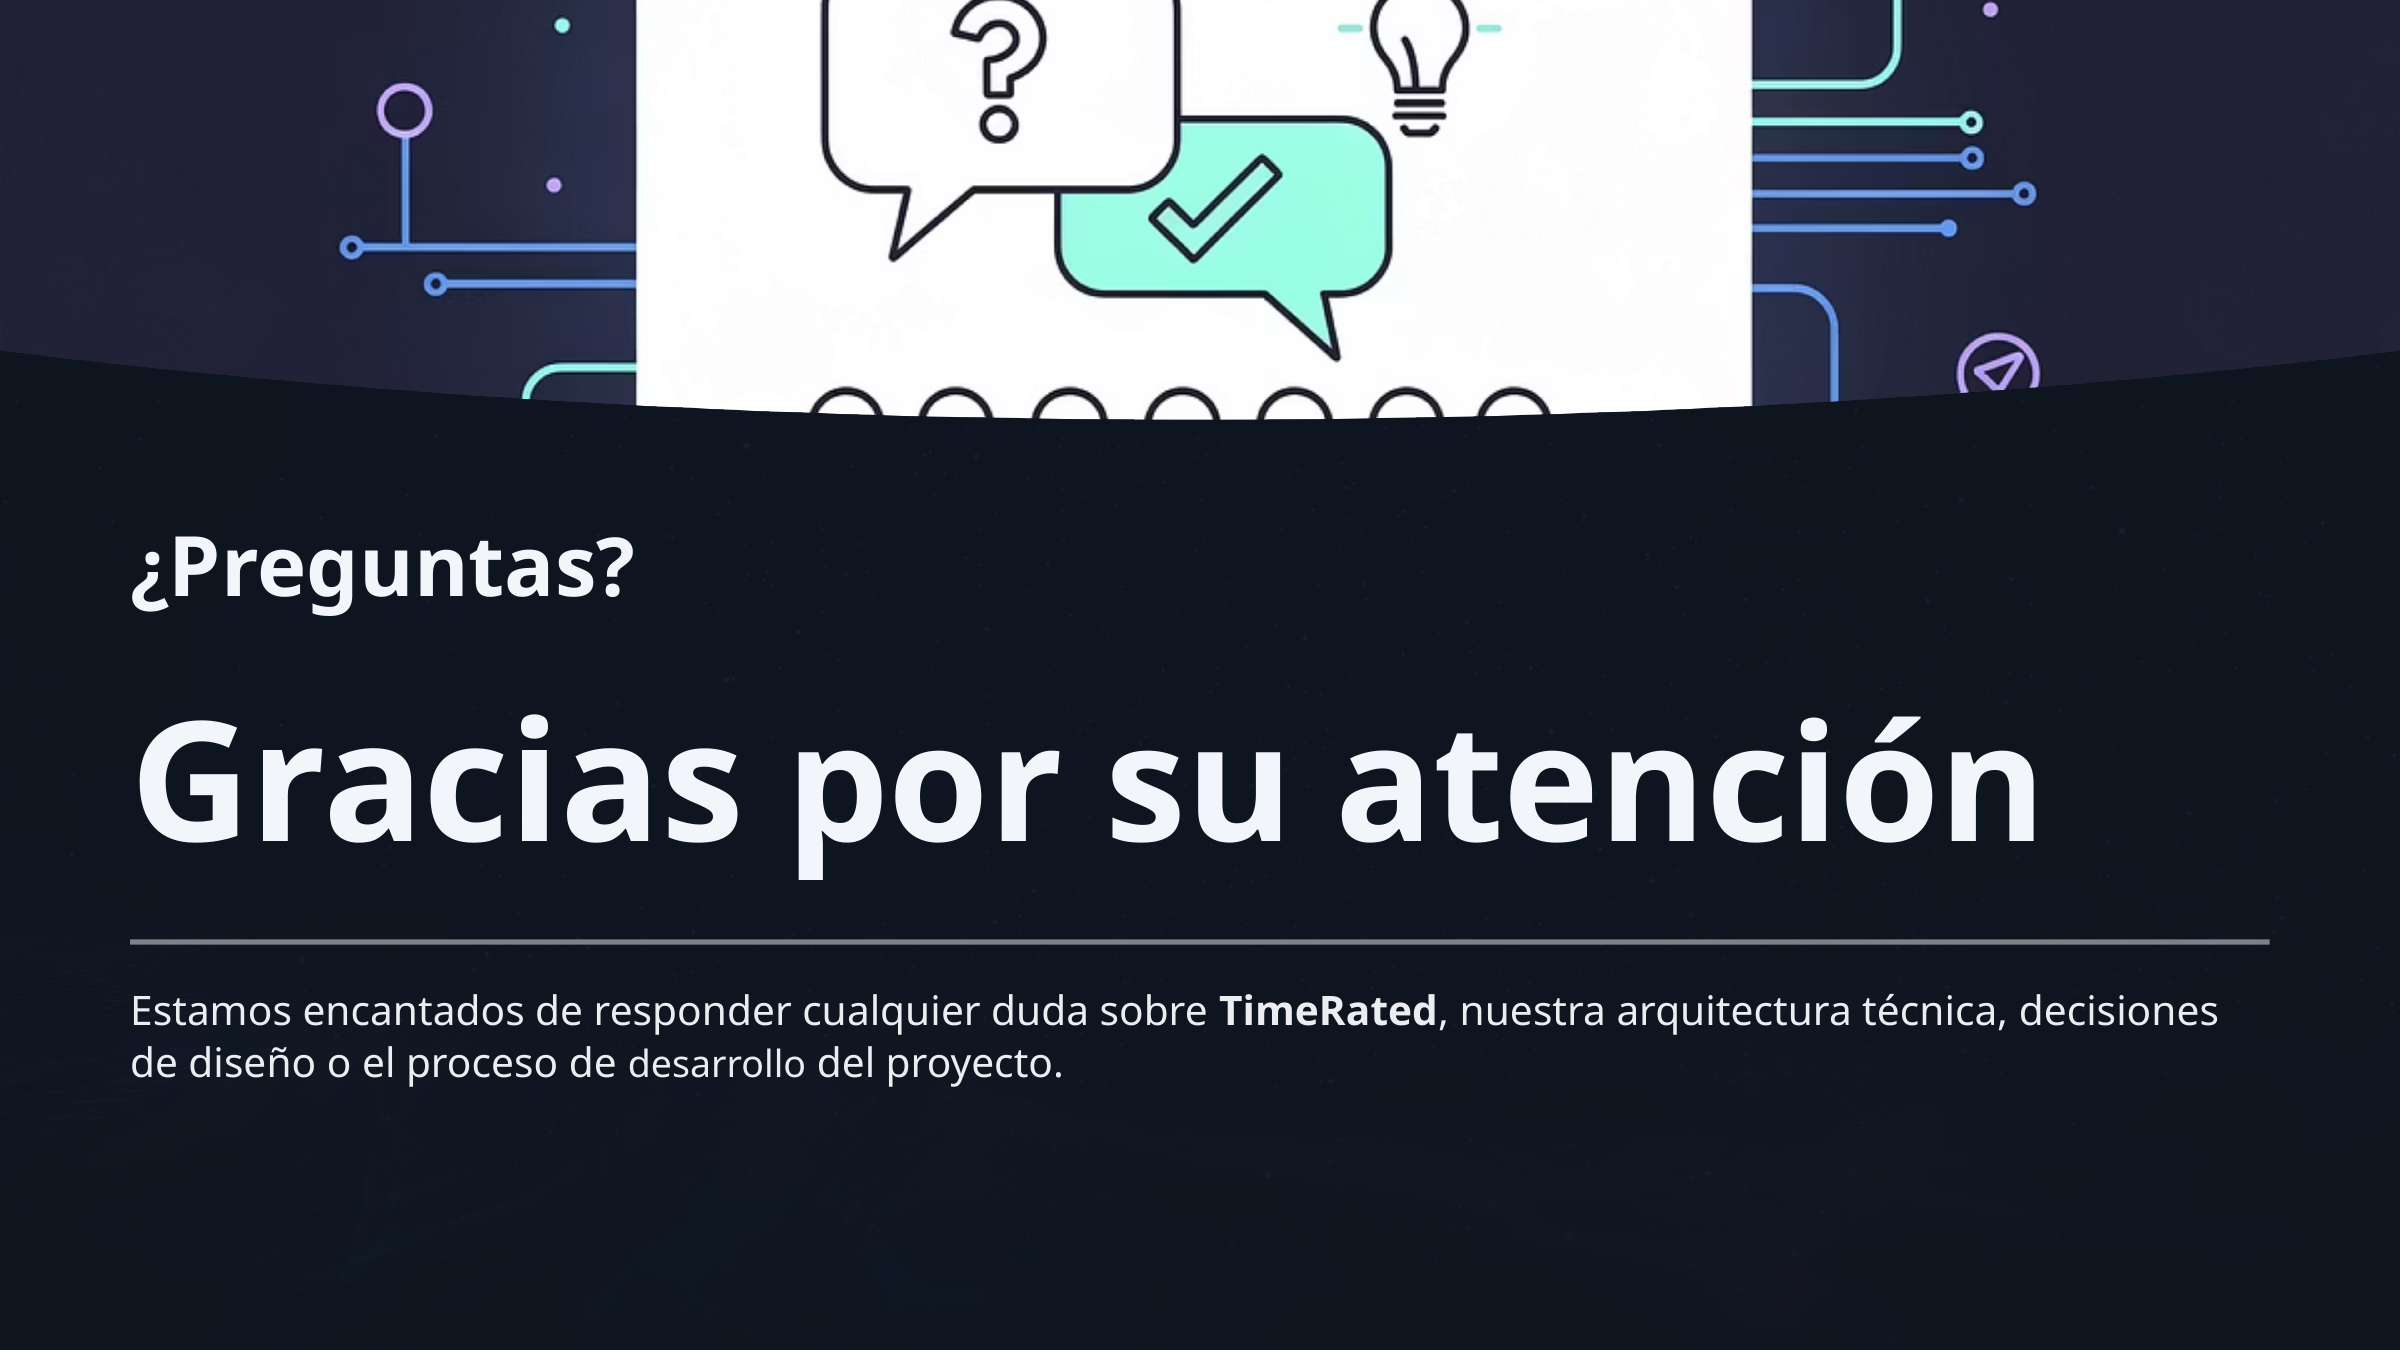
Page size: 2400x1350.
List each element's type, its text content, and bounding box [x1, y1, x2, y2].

text_box ¿Preguntas? [130, 508, 945, 614]
text_box Estamos encantados de responder cualquier duda sobre TimeRated, nuestra arquitectura técnica, decisiones de diseño o el proceso de desarrollo del proyecto. [130, 981, 2270, 1088]
picture [0, 0, 2400, 428]
text_box Gracias por su atención [130, 662, 2003, 875]
text_box [130, 939, 2270, 945]
